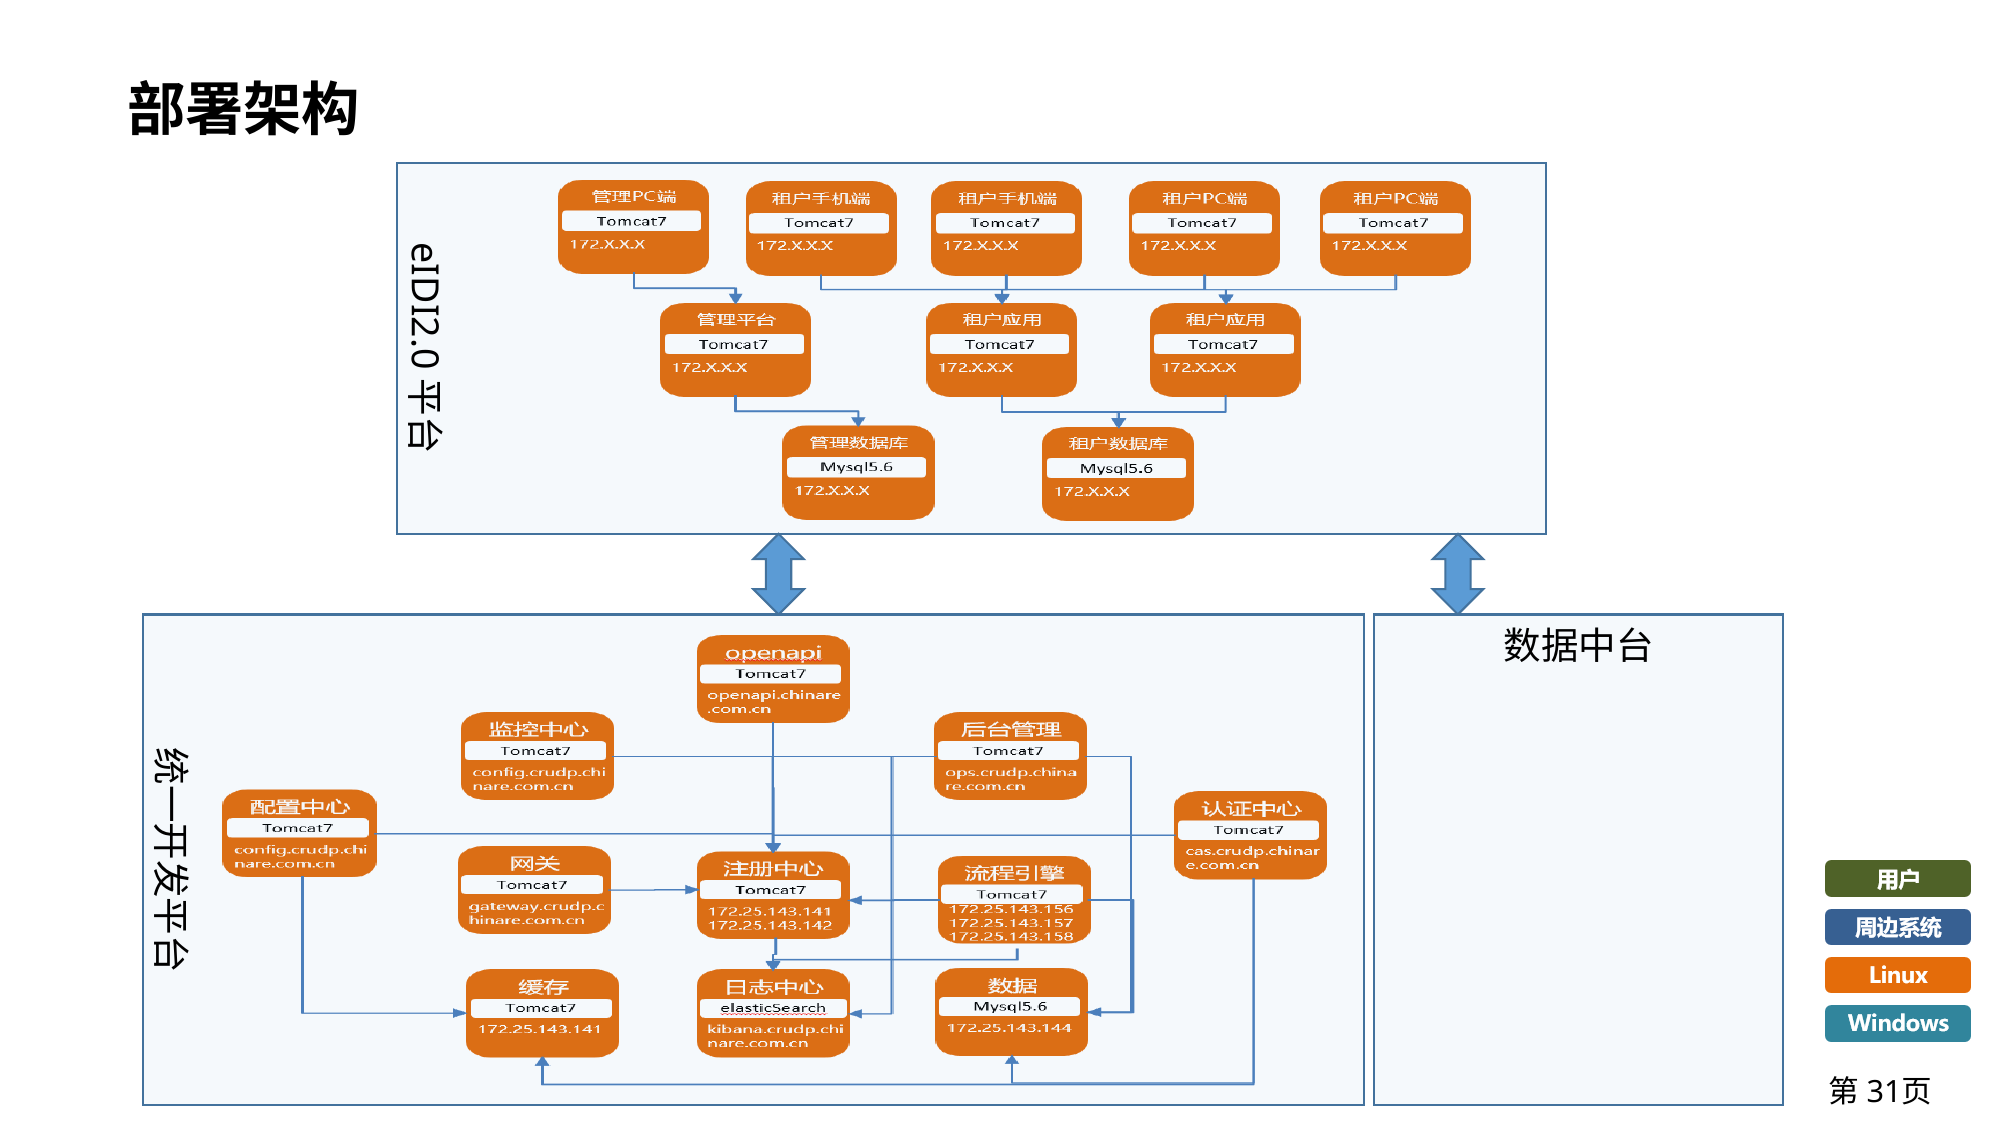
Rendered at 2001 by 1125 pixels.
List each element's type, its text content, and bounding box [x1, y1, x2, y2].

text_box eIDI2.0平台 [396, 162, 775, 535]
picture [1821, 853, 1981, 1046]
text_box 数据中台 [1373, 613, 1784, 1106]
picture [142, 614, 1374, 1094]
title 部署架构 [112, 59, 1901, 142]
text_box [750, 534, 807, 614]
text_box [1430, 534, 1486, 616]
picture [466, 162, 1547, 534]
text_box 统一开发平台 [142, 1094, 1365, 1106]
